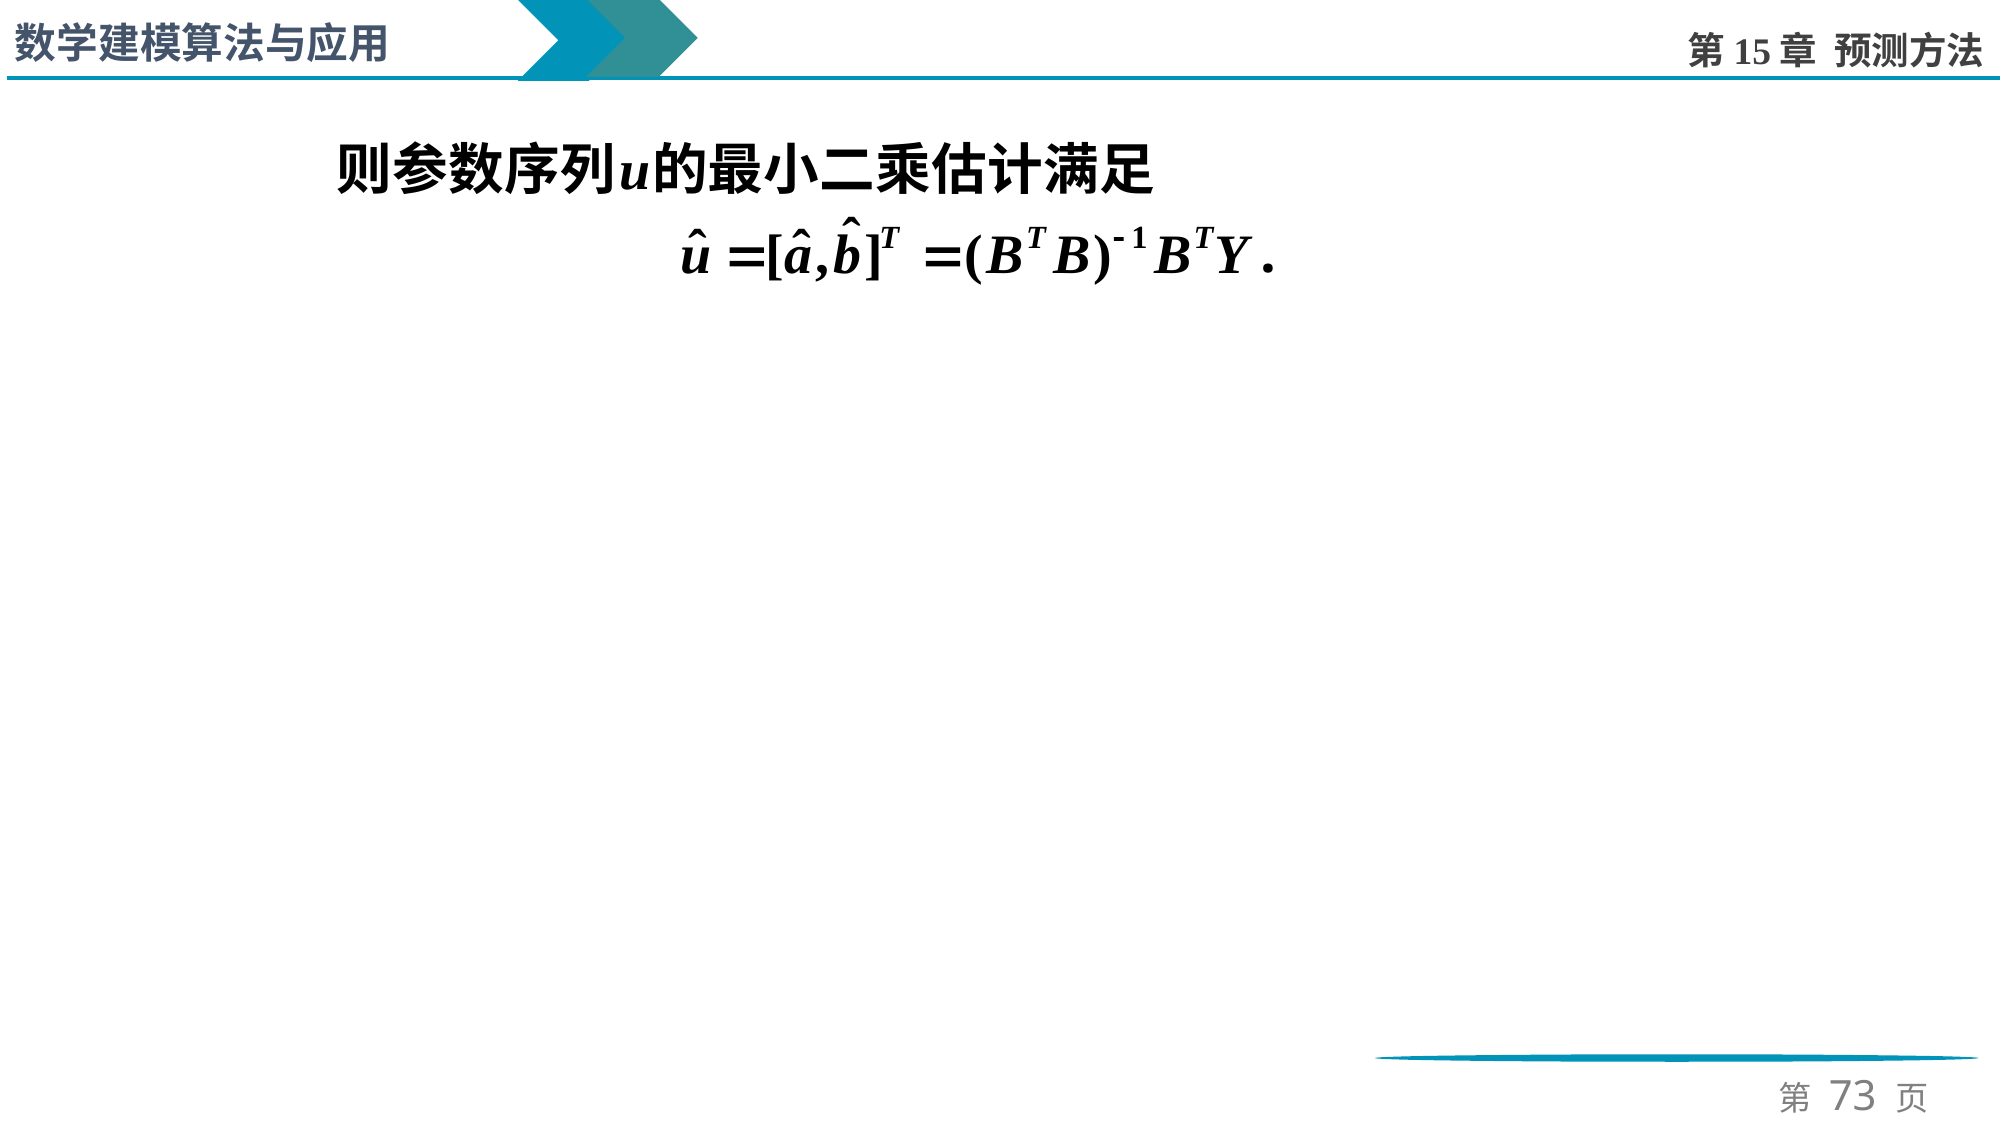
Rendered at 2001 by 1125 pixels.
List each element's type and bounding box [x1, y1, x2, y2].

text_box [336, 132, 1613, 589]
